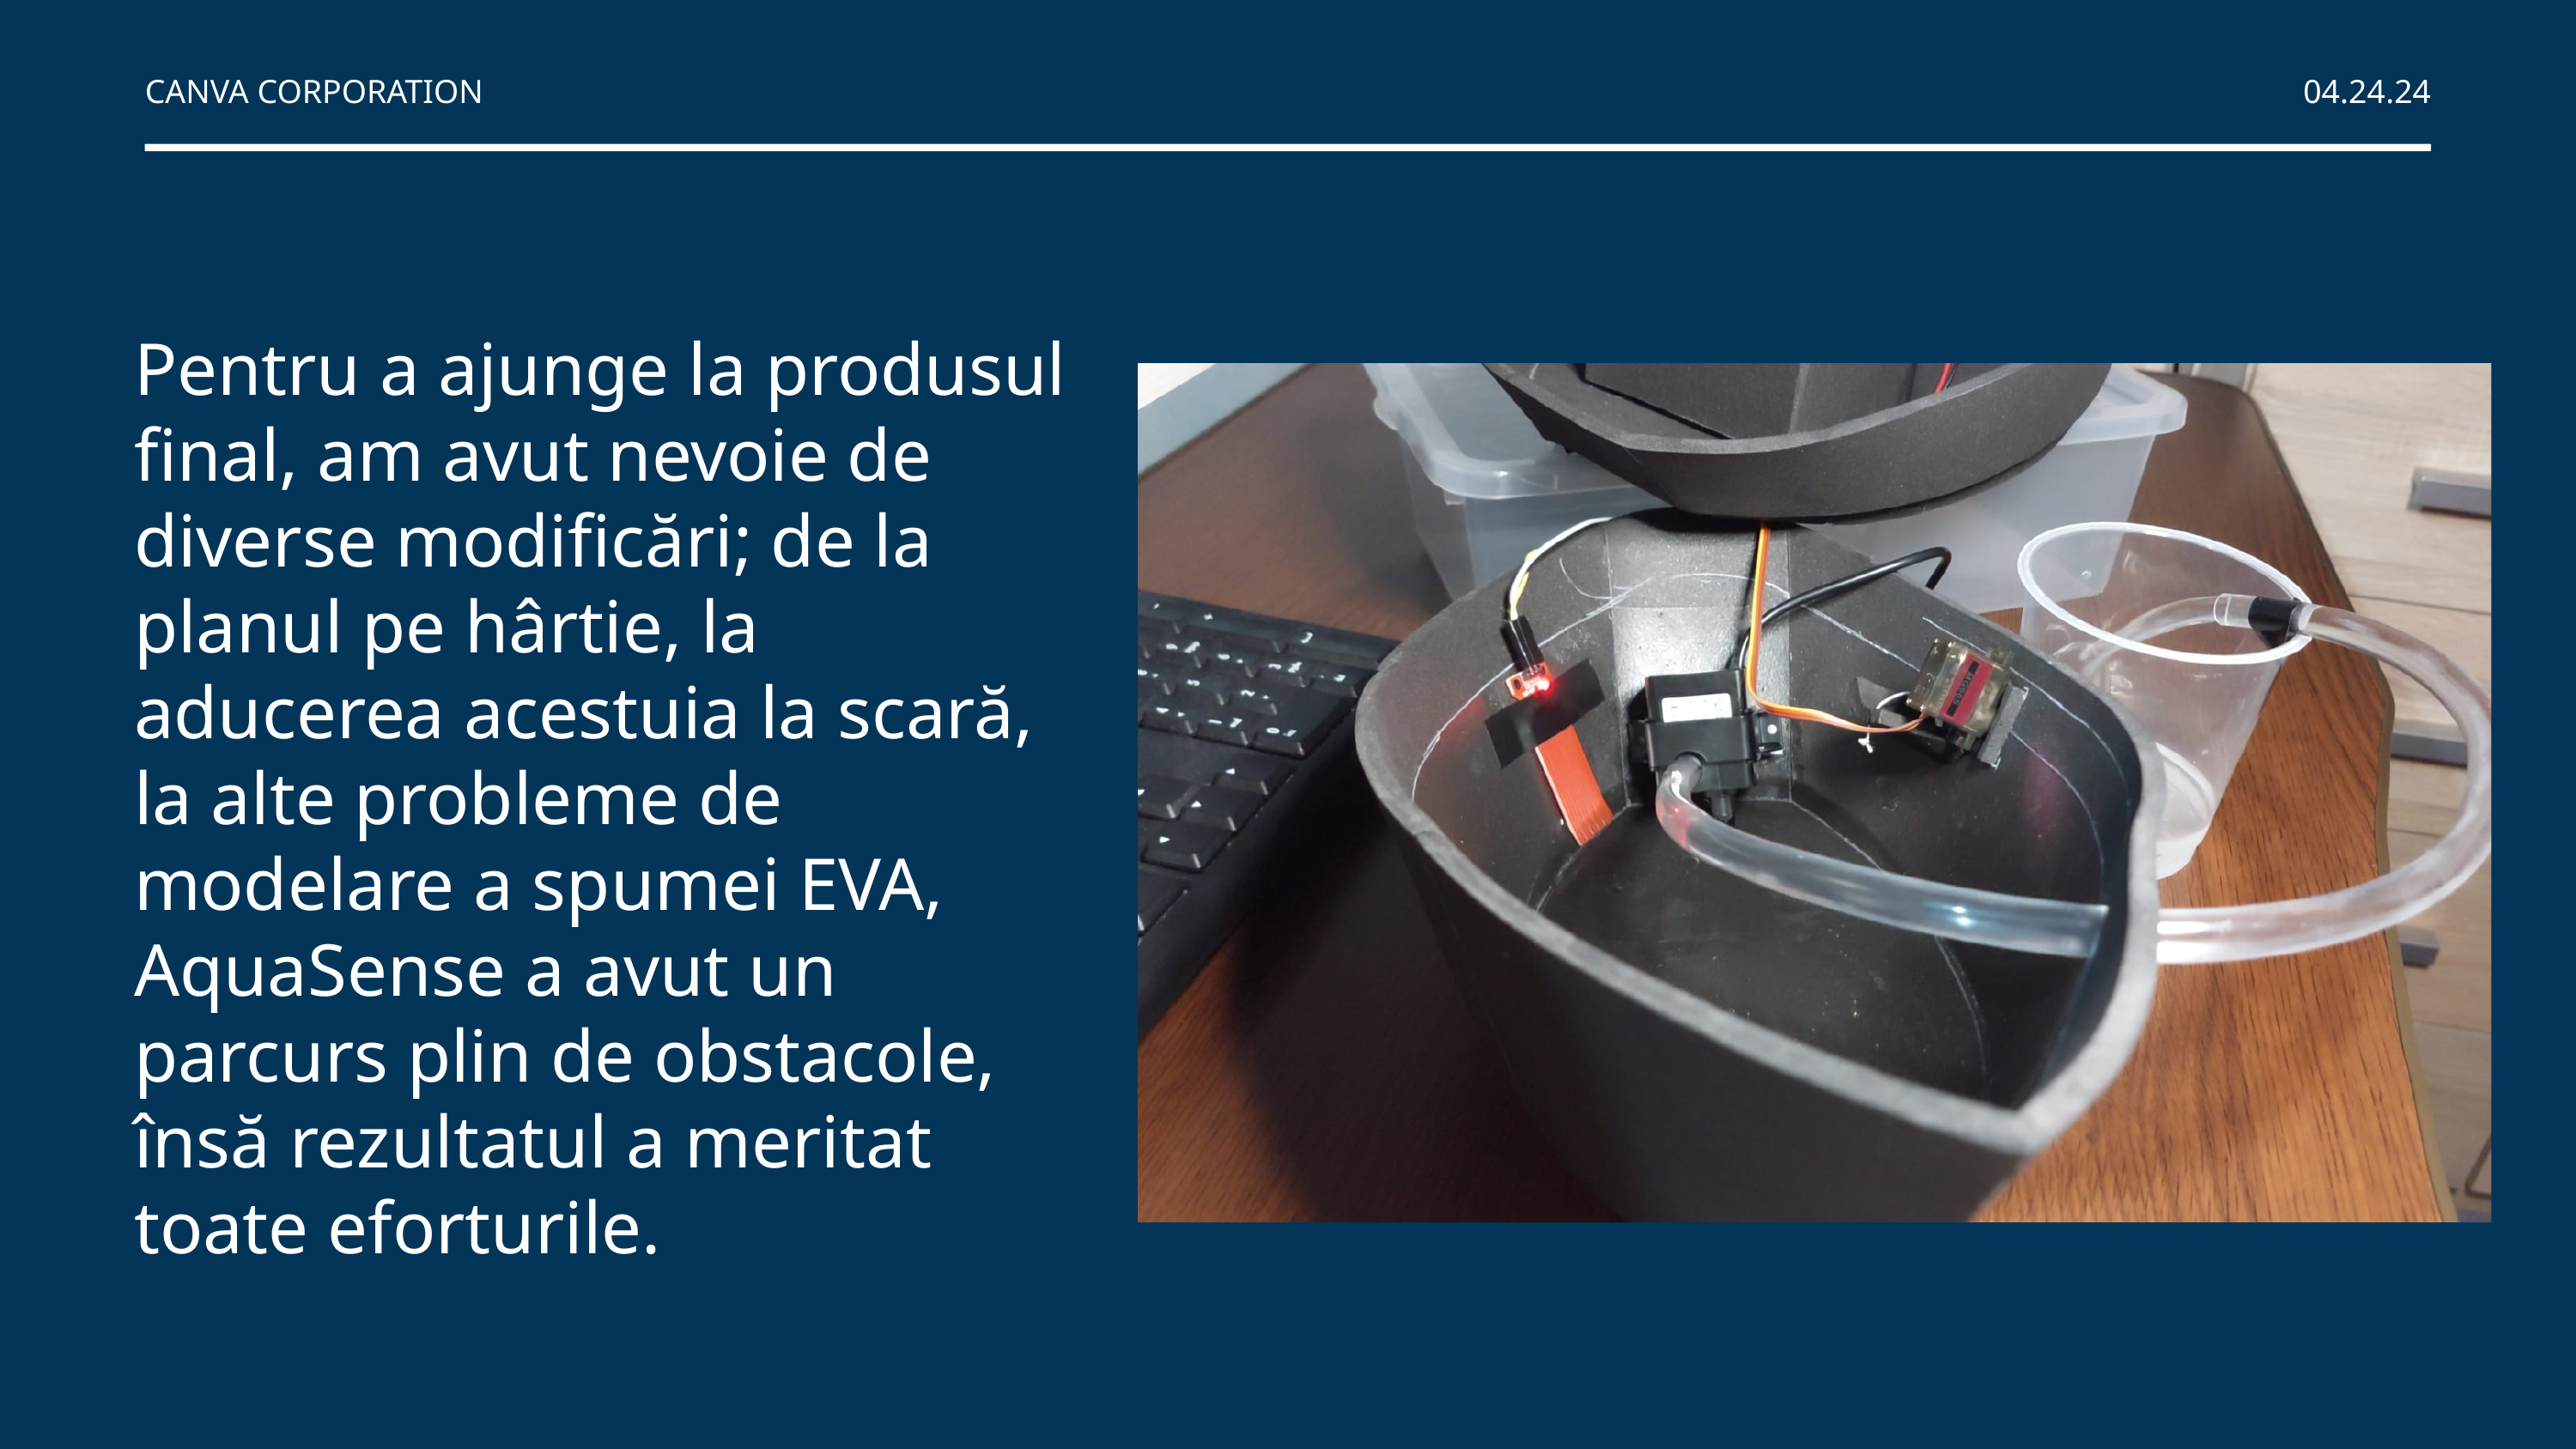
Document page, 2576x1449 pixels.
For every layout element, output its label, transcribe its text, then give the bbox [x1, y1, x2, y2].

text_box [144, 69, 2432, 151]
text_box Pentru a ajunge la produsul final, am avut nevoie de diverse modificări; de la planul pe hârtie, la aducerea acestuia la scară, la alte probleme de modelare a spumei EVA, AquaSense a avut un parcurs plin de obstacole, însă rezultatul a meritat toate eforturile. [134, 324, 1073, 1269]
picture [1137, 363, 2492, 1223]
